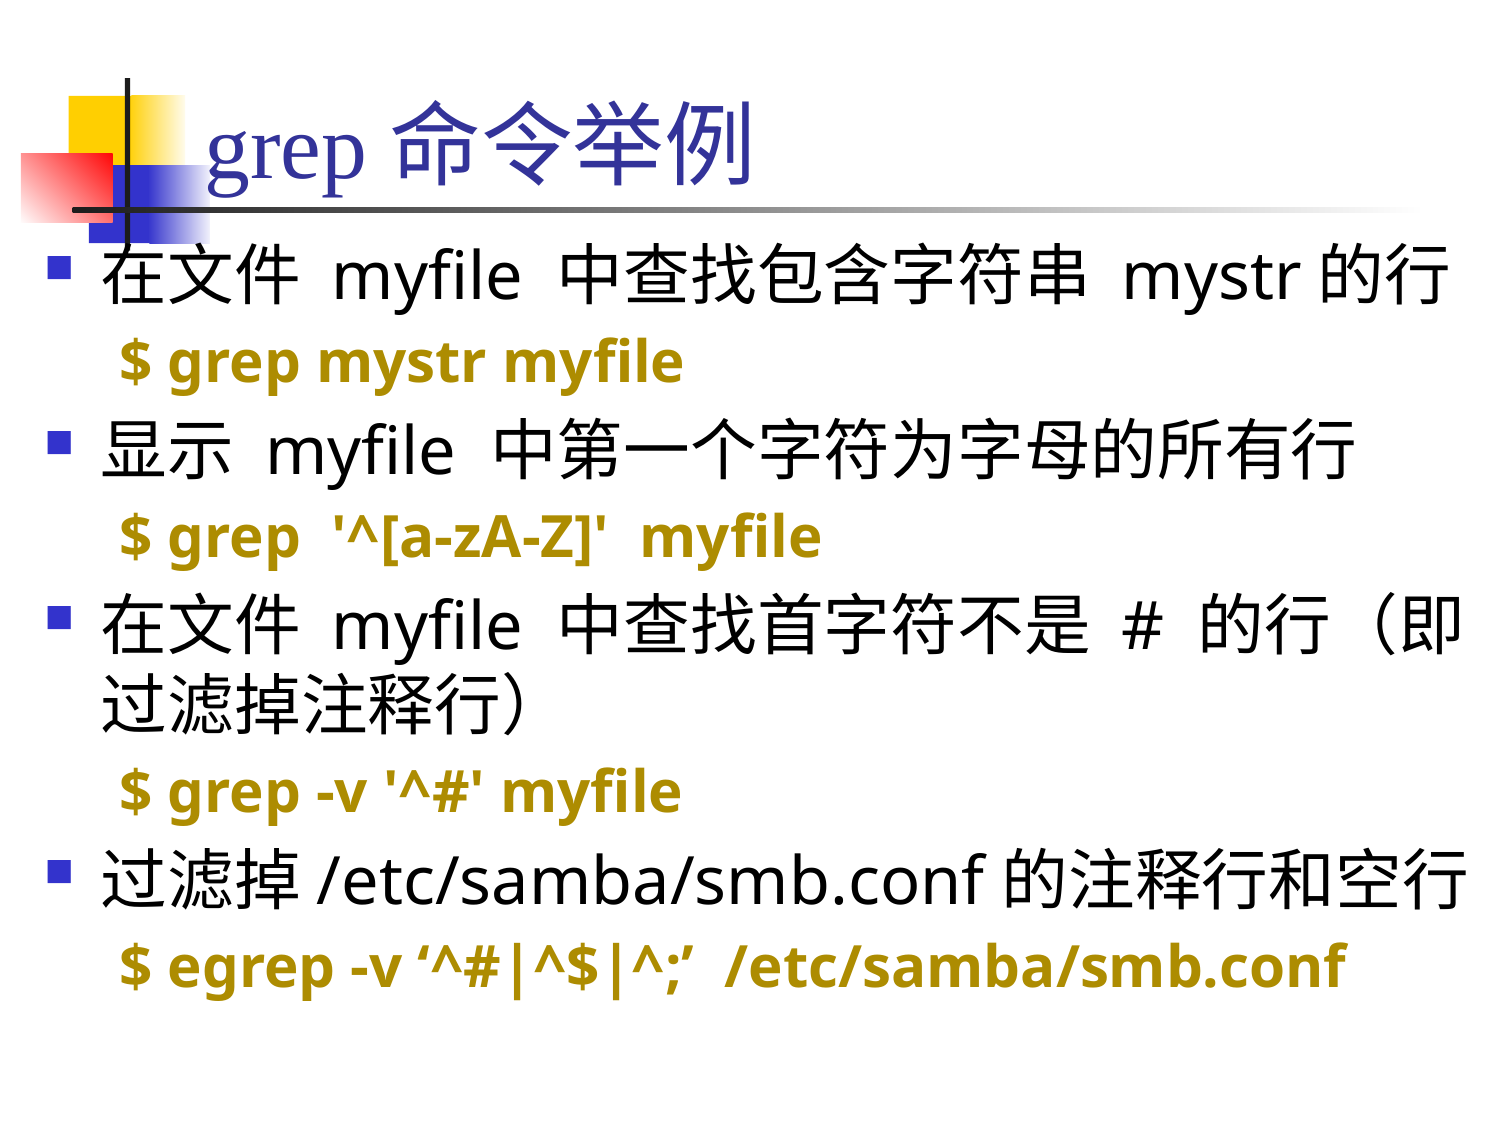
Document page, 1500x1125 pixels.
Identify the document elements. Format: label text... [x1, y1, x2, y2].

list 在文件 myfile 中查找包含字符串 mystr的行 $ grep mystr myfile 显示 myfile 中第一个字符为字母的所有行 $ grep '^[a-zA-Z]' myfile 在文件 myfile 中查找首字符不是 # 的行（即过滤掉注释行） $ grep -v '^#' myfile 过滤掉/etc/samba/smb.conf的注释行和空行 $ egrep -v ‘^#|^$|^;’ /etc/samba/smb.conf [29, 224, 1500, 1047]
title grep命令举例 [189, 31, 1468, 205]
